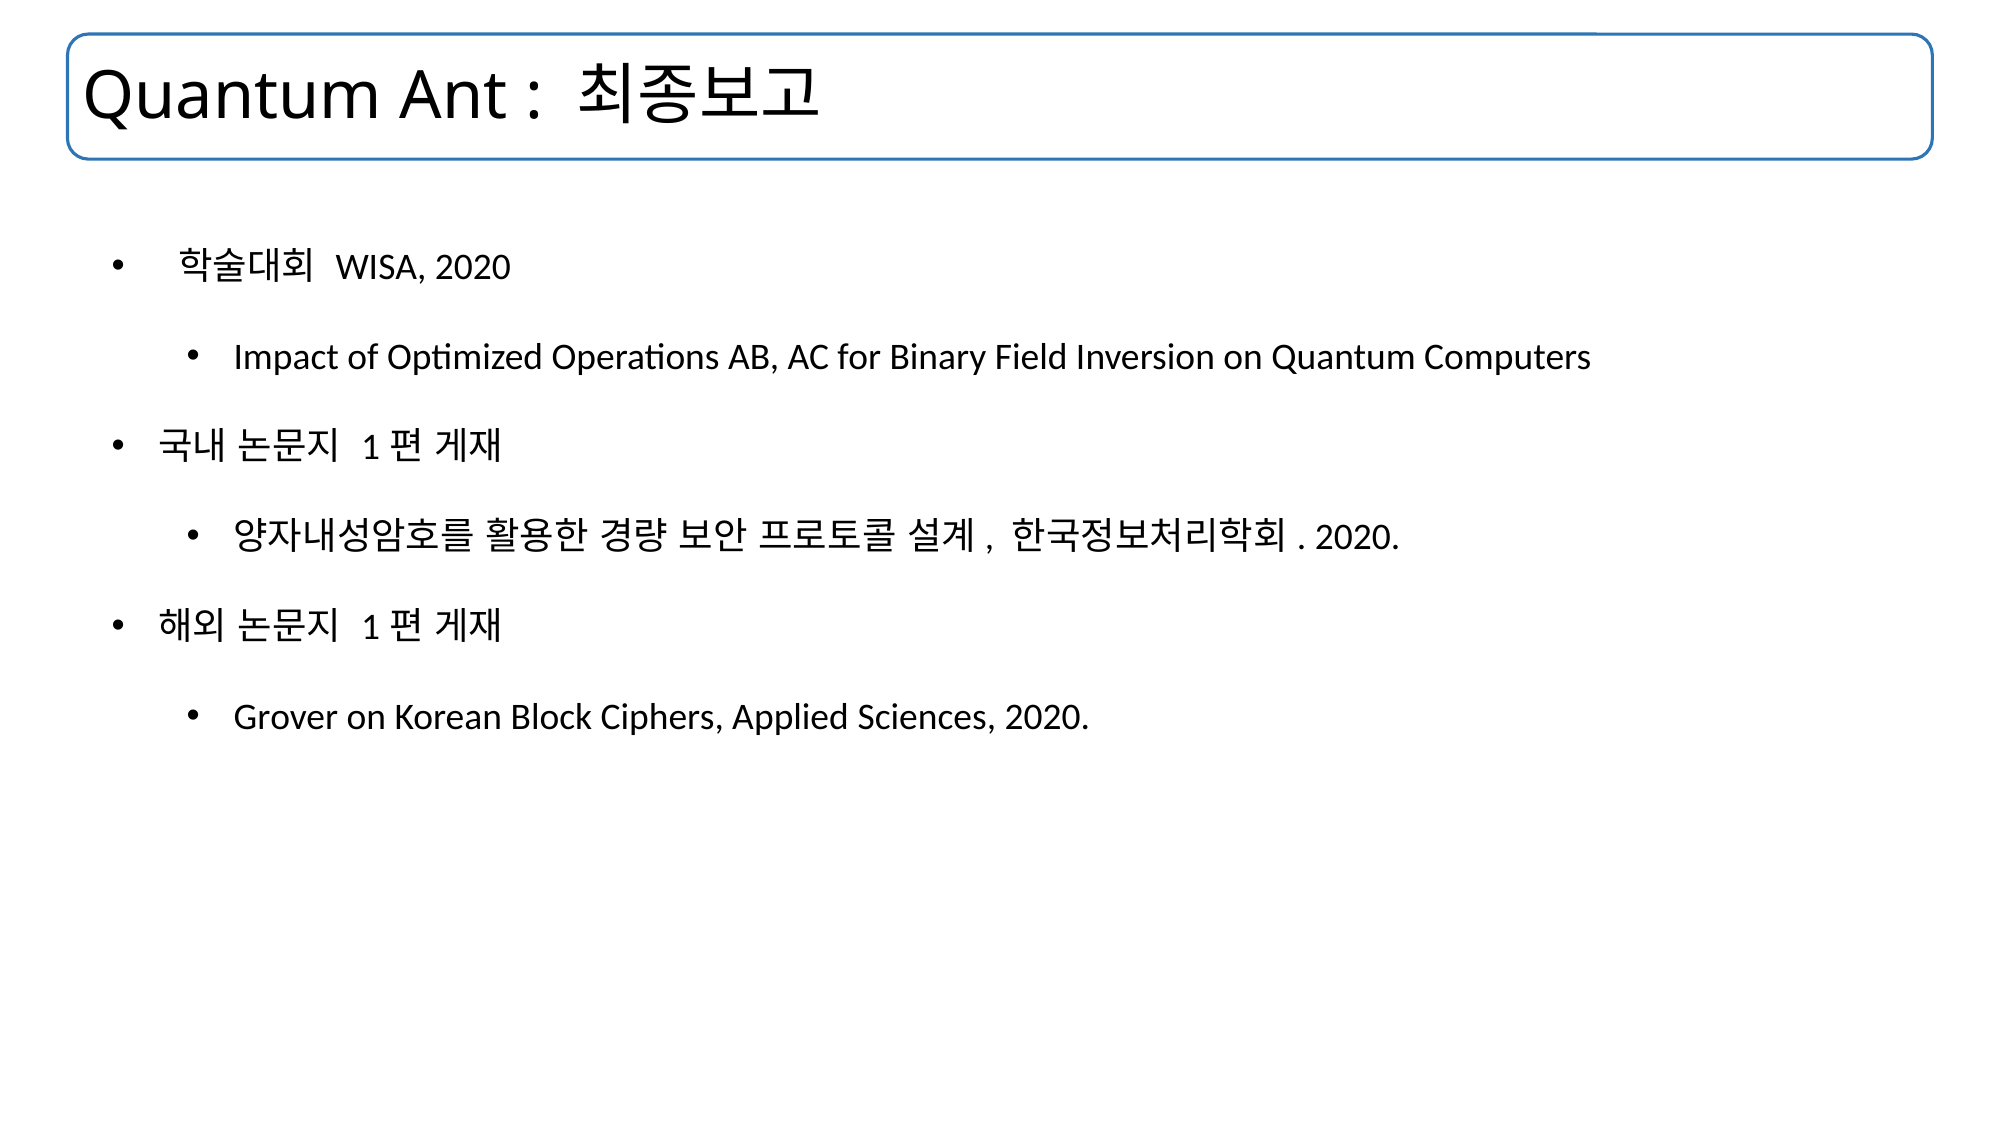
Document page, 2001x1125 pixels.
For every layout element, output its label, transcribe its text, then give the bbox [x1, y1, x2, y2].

text_box 학술대회 WISA, 2020 Impact of Optimized Operations AB, AC for Binary Field Inversion on Quantum Computers 국내 논문지 1편 게재 양자내성암호를 활용한 경량 보안 프로토콜 설계, 한국정보처리학회. 2020. 해외 논문지 1편 게재 Grover on Korean Block Ciphers, Applied Sciences, 2020. [96, 189, 1933, 835]
title Quantum Ant : 최종보고 [67, 34, 1933, 160]
